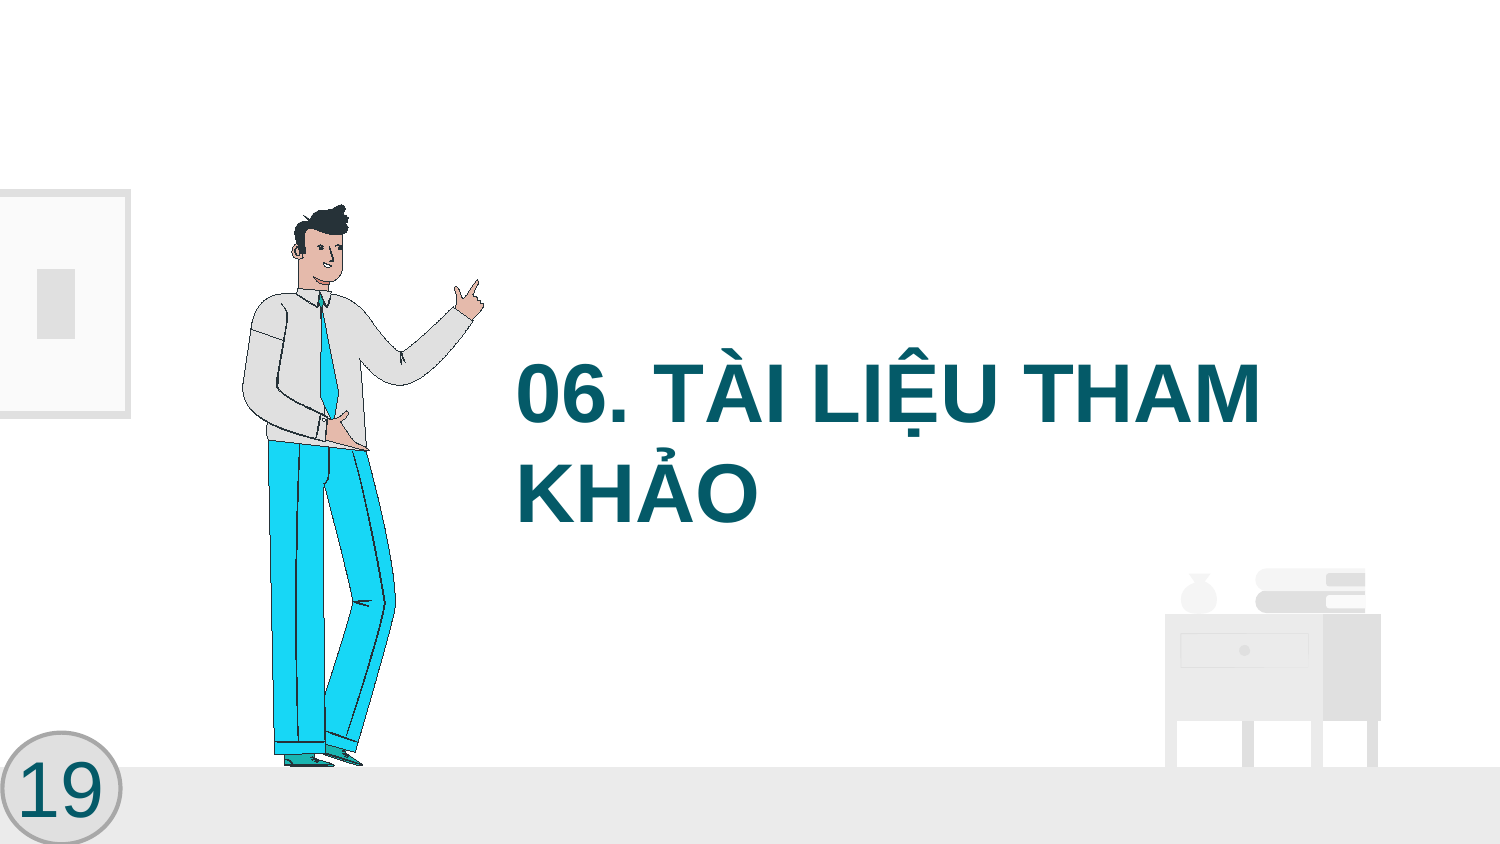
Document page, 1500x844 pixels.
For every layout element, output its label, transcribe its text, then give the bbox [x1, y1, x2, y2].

title 06. TÀI LIỆU THAM KHẢO [499, 323, 1415, 459]
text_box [237, 204, 486, 768]
text_box 19 [0, 730, 124, 841]
